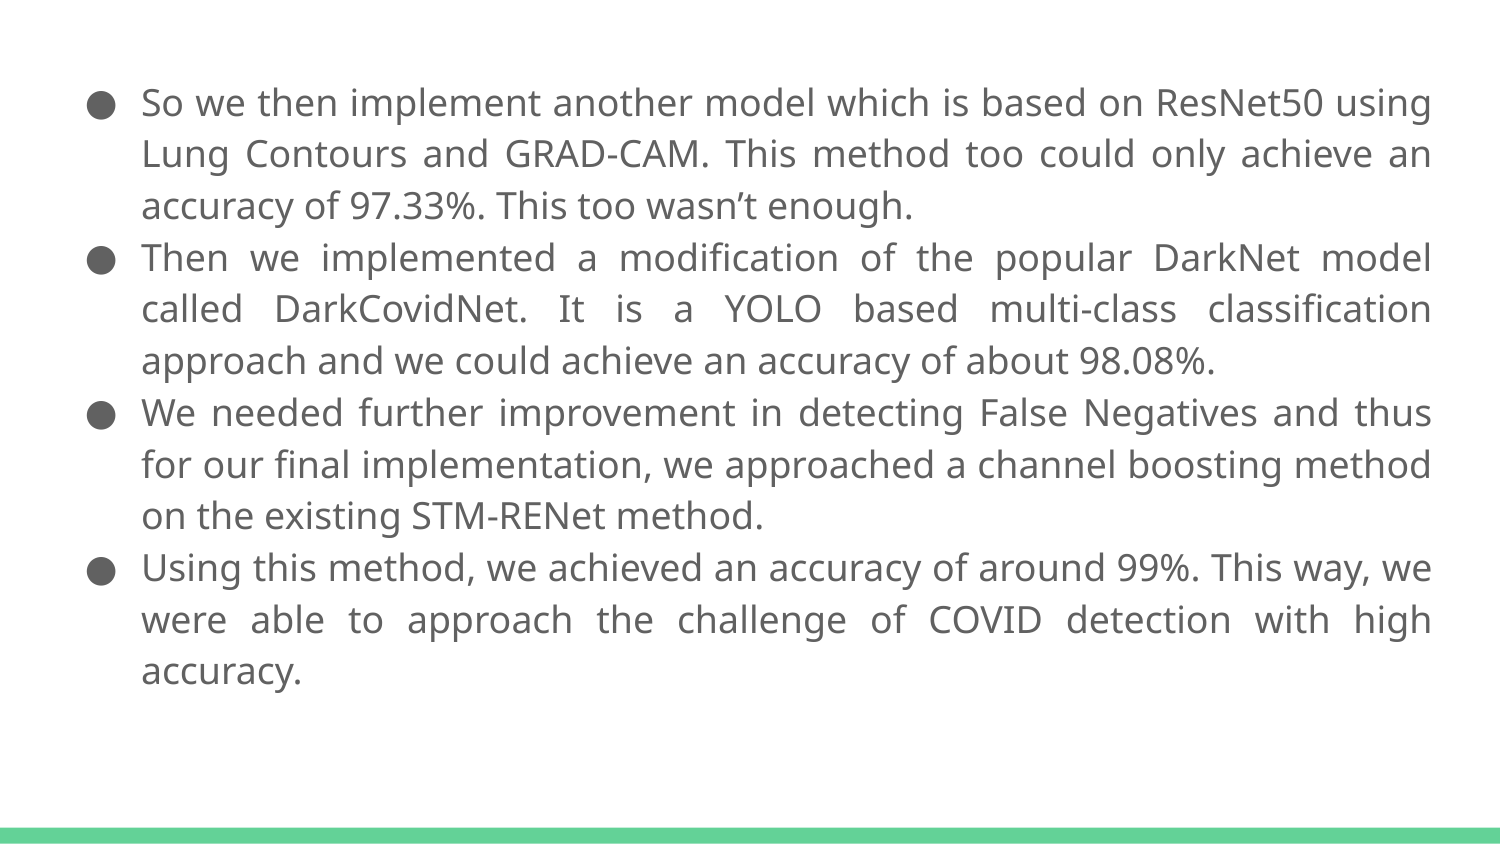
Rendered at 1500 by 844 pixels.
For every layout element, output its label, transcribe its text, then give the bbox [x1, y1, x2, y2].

list So we then implement another model which is based on ResNet50 using Lung Contours and GRAD-CAM. This method too could only achieve an accuracy of 97.33%. This too wasn’t enough. Then we implemented a modification of the popular DarkNet model called DarkCovidNet. It is a YOLO based multi-class classification approach and we could achieve an accuracy of about 98.08%. We needed further improvement in detecting False Negatives and thus for our final implementation, we approached a channel boosting method on the existing STM-RENet method. Using this method, we achieved an accuracy of around 99%. This way, we were able to approach the challenge of COVID detection with high accuracy. [51, 56, 1449, 750]
